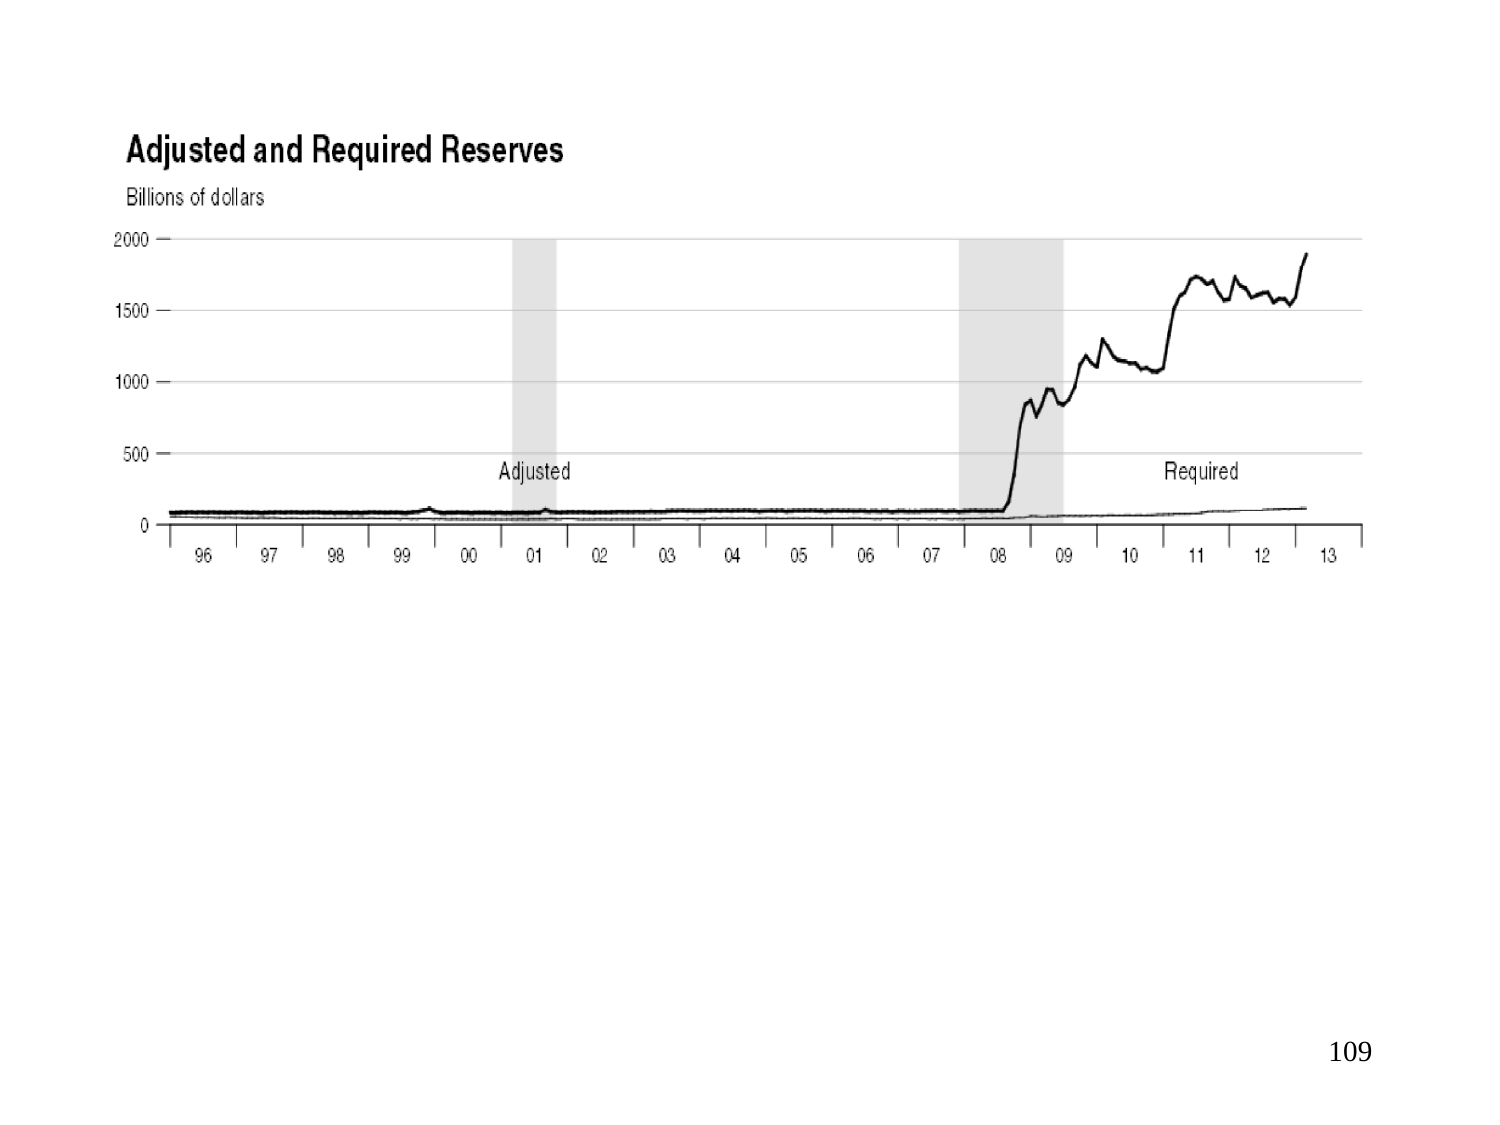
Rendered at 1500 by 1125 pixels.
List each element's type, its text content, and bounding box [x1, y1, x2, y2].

slide_number 108 [1074, 1024, 1388, 1101]
title Excess Reserves [112, 99, 1388, 288]
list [99, 124, 1376, 576]
